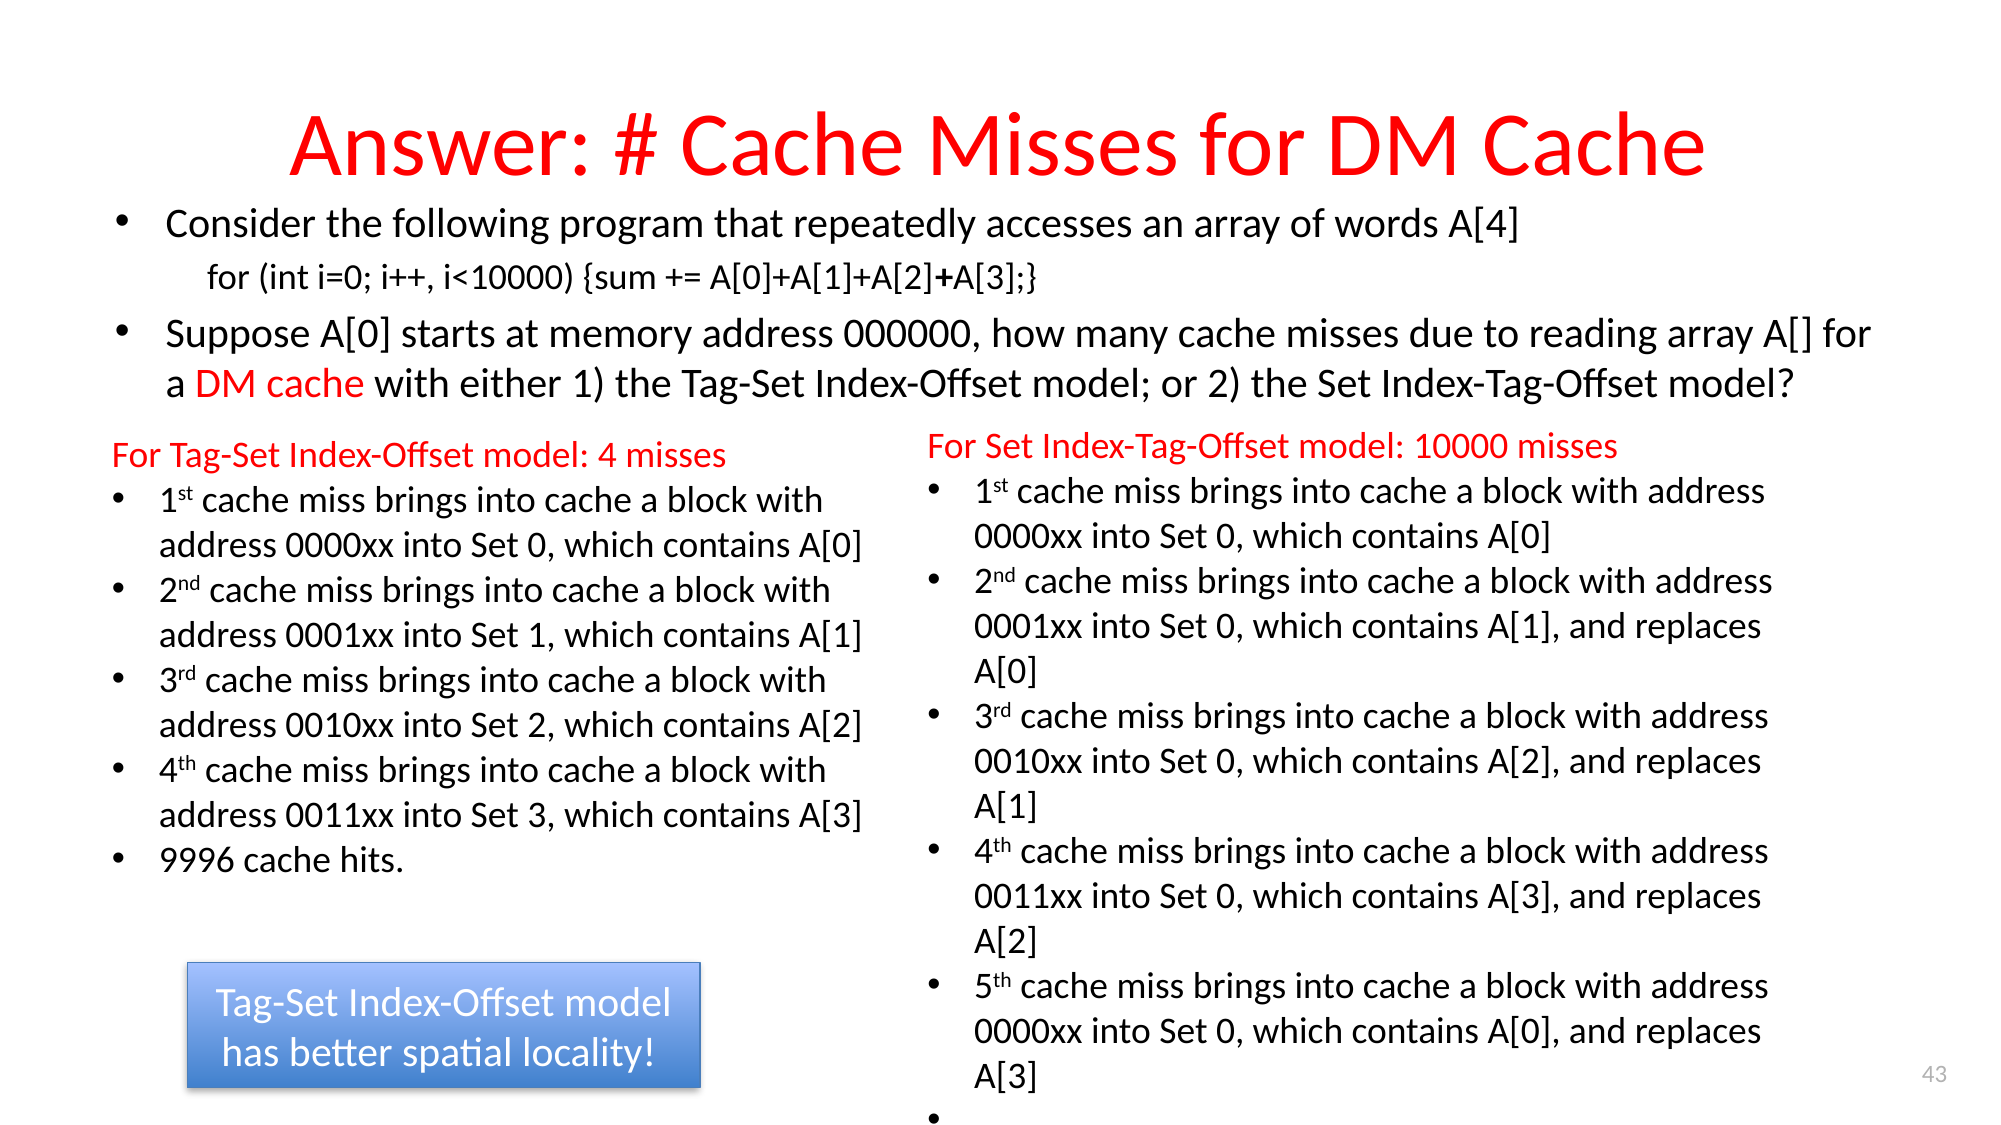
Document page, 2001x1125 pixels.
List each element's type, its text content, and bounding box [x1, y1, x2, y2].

title Answer: # Cache Misses for DM Cache [981, 45, 1900, 187]
slide_number 43 [1817, 1042, 1963, 1103]
text_box Tag-Set Index-Offset model has better spatial locality! [187, 962, 701, 1088]
text_box [84, 11, 981, 754]
text_box For Set Index-Tag-Offset model: 10000 misses 1st cache miss brings into cache a block with address 0000xx into Set 0, which contains A[0] 2nd cache miss brings into cache a block with address 0001xx into Set 0, which contains A[1], and replaces A[0] 3rd cache miss brings into cache a block with address 0010xx into Set 0, which contains A[2], and replaces A[1] 4th cache miss brings into cache a block with address 0011xx into Set 0, which contains A[3], and replaces A[2] 5th cache miss brings into cache a block with address 0000xx into Set 0, which contains A[0], and replaces A[3] … [912, 413, 1817, 1125]
text_box For Tag-Set Index-Offset model: 4 misses 1st cache miss brings into cache a block with address 0000xx into Set 0, which contains A[0] 2nd cache miss brings into cache a block with address 0001xx into Set 1, which contains A[1] 3rd cache miss brings into cache a block with address 0010xx into Set 2, which contains A[2] 4th cache miss brings into cache a block with address 0011xx into Set 3, which contains A[3] 9996 cache hits. [97, 422, 912, 887]
list Consider the following program that repeatedly accesses an array of words A[4] for (int i=0; i++, i<10000) {sum += A[0]+A[1]+A[2]+A[3];} Suppose A[0] starts at memory address 000000, how many cache misses due to reading array A[] for a DM cache with either 1) the Tag-Set Index-Offset model; or 2) the Set Index-Tag-Offset model? [981, 187, 1900, 450]
